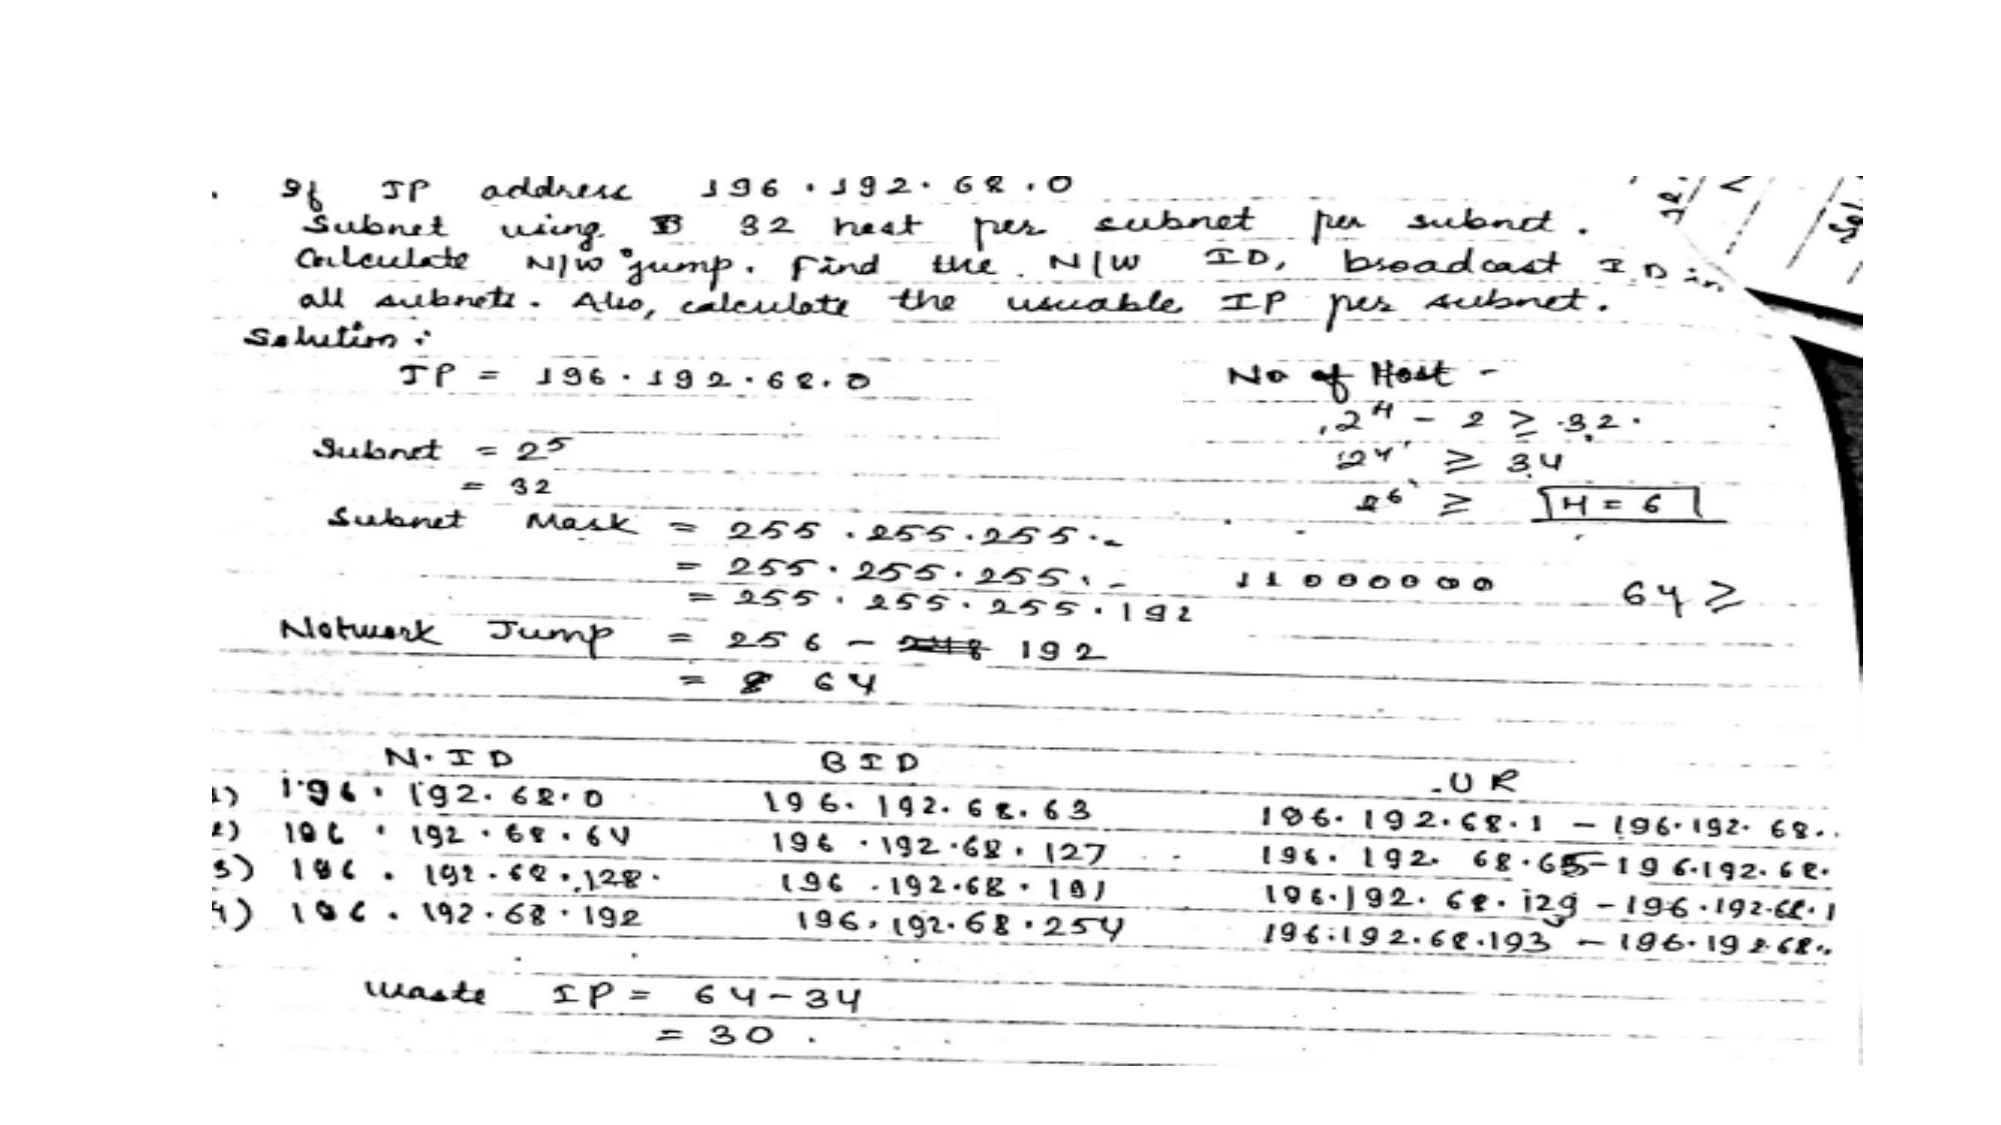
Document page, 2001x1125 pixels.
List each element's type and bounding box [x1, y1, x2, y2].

list [212, 176, 1863, 1066]
